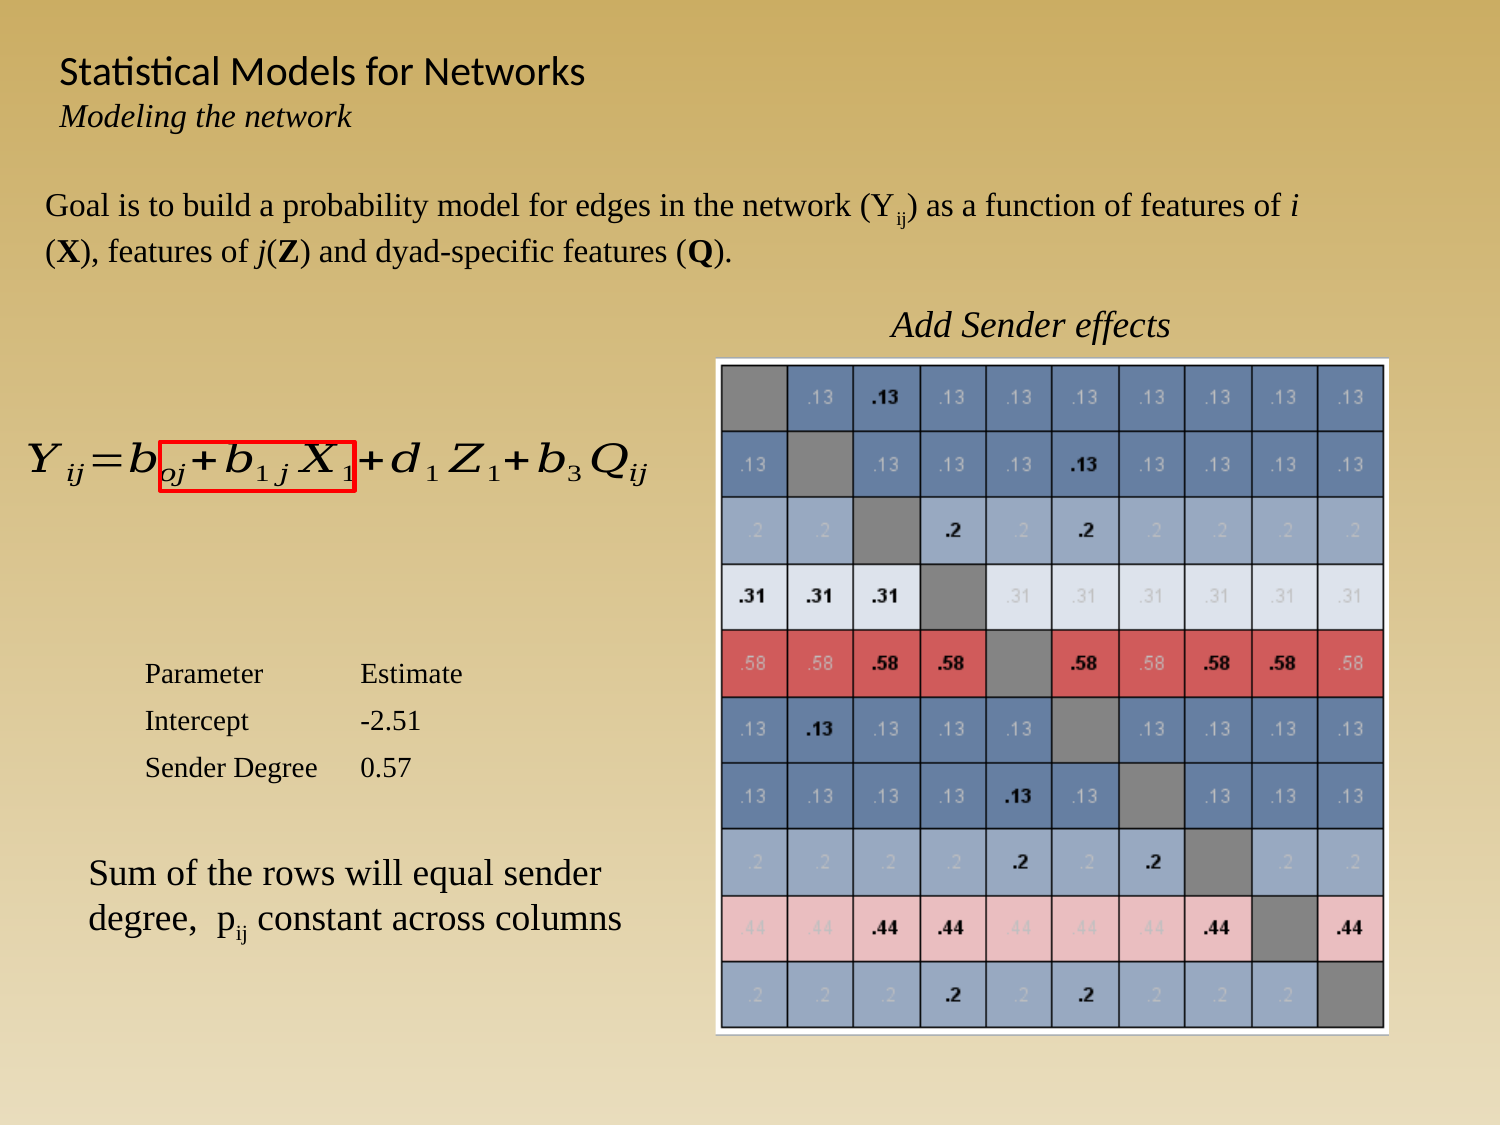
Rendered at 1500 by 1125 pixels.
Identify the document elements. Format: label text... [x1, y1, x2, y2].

text_box Add Sender effects [876, 292, 1187, 353]
table_cell 0.57 [355, 745, 570, 792]
table_header Parameter [139, 652, 355, 698]
text_box Statistical Models for Networks Modeling the network [44, 36, 601, 142]
picture [715, 357, 1390, 1037]
text_box [158, 440, 357, 493]
text_box Sum of the rows will equal sender degree, pij constant across columns [73, 841, 683, 952]
table_header Estimate [355, 652, 570, 698]
table_cell Intercept [139, 698, 355, 745]
table_cell Sender Degree [139, 745, 355, 792]
text_box Goal is to build a probability model for edges in the network (Yij) as a function of features of i (X), features of j(Z) and dyad-specific features (Q). [30, 176, 1357, 277]
table_cell -2.51 [355, 698, 570, 745]
